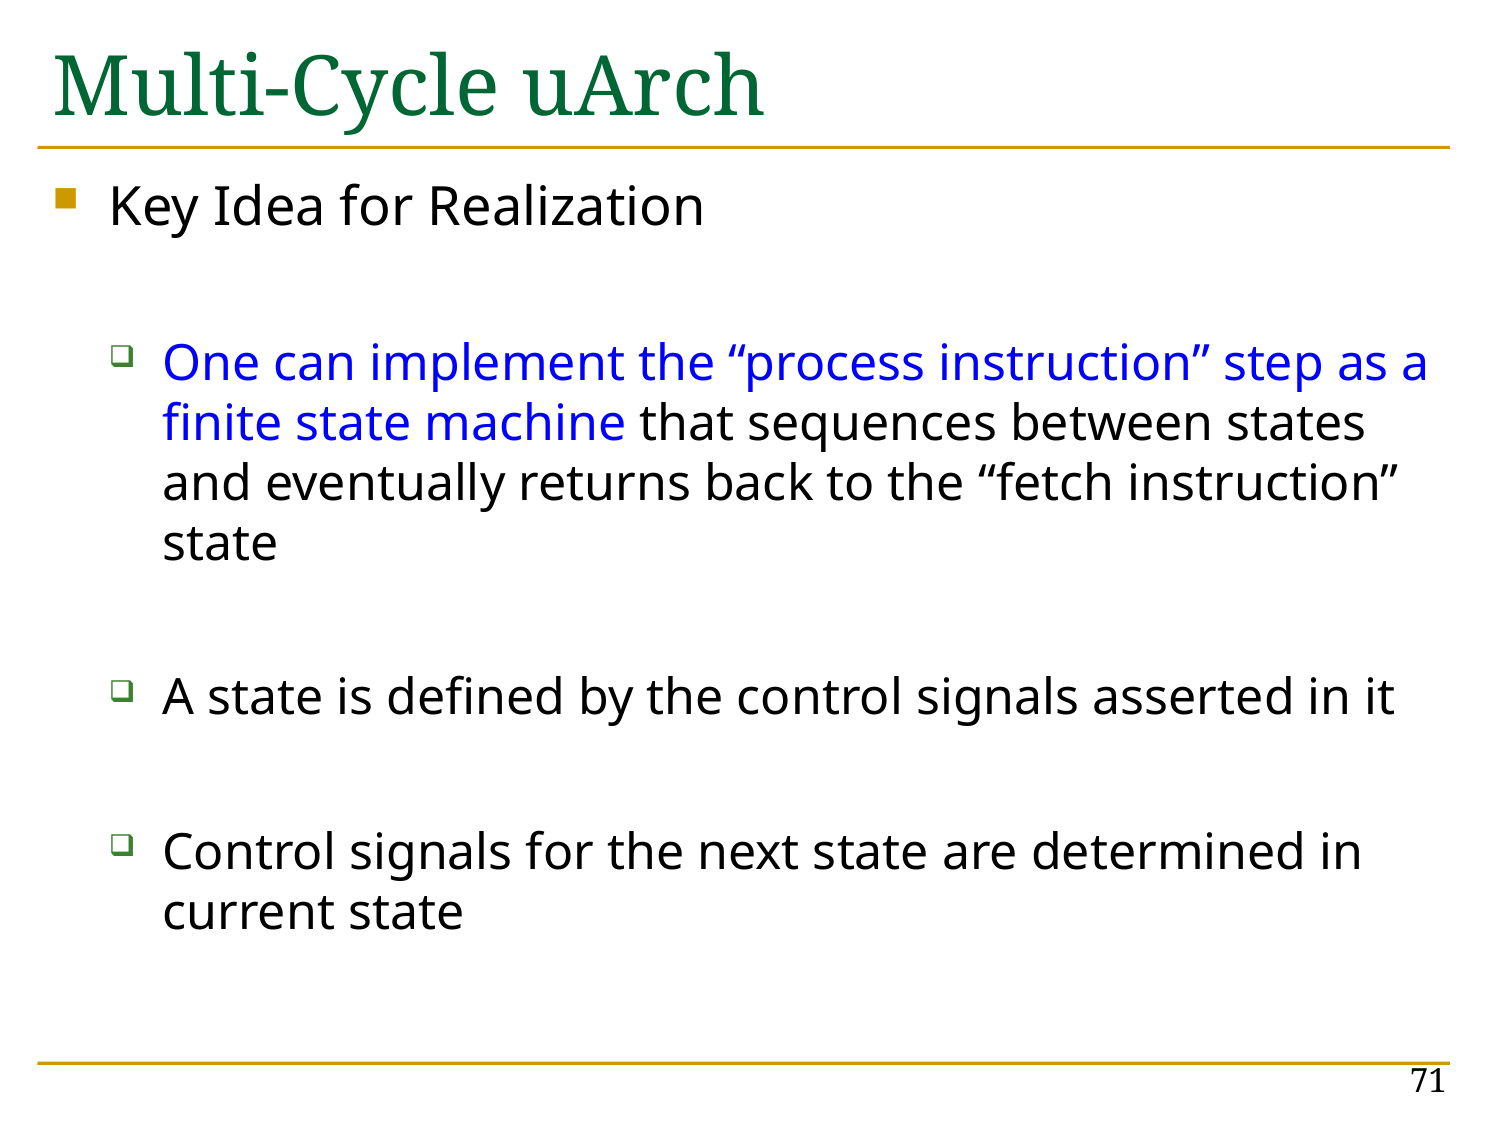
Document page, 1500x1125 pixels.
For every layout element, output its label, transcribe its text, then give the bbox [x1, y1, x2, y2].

slide_number 71 [1111, 1036, 1462, 1112]
title Multi-Cycle uArch [37, 24, 1450, 163]
list Key Idea for Realization One can implement the “process instruction” step as a finite state machine that sequences between states and eventually returns back to the “fetch instruction” state A state is defined by the control signals asserted in it Control signals for the next state are determined in current state [37, 163, 1450, 1016]
